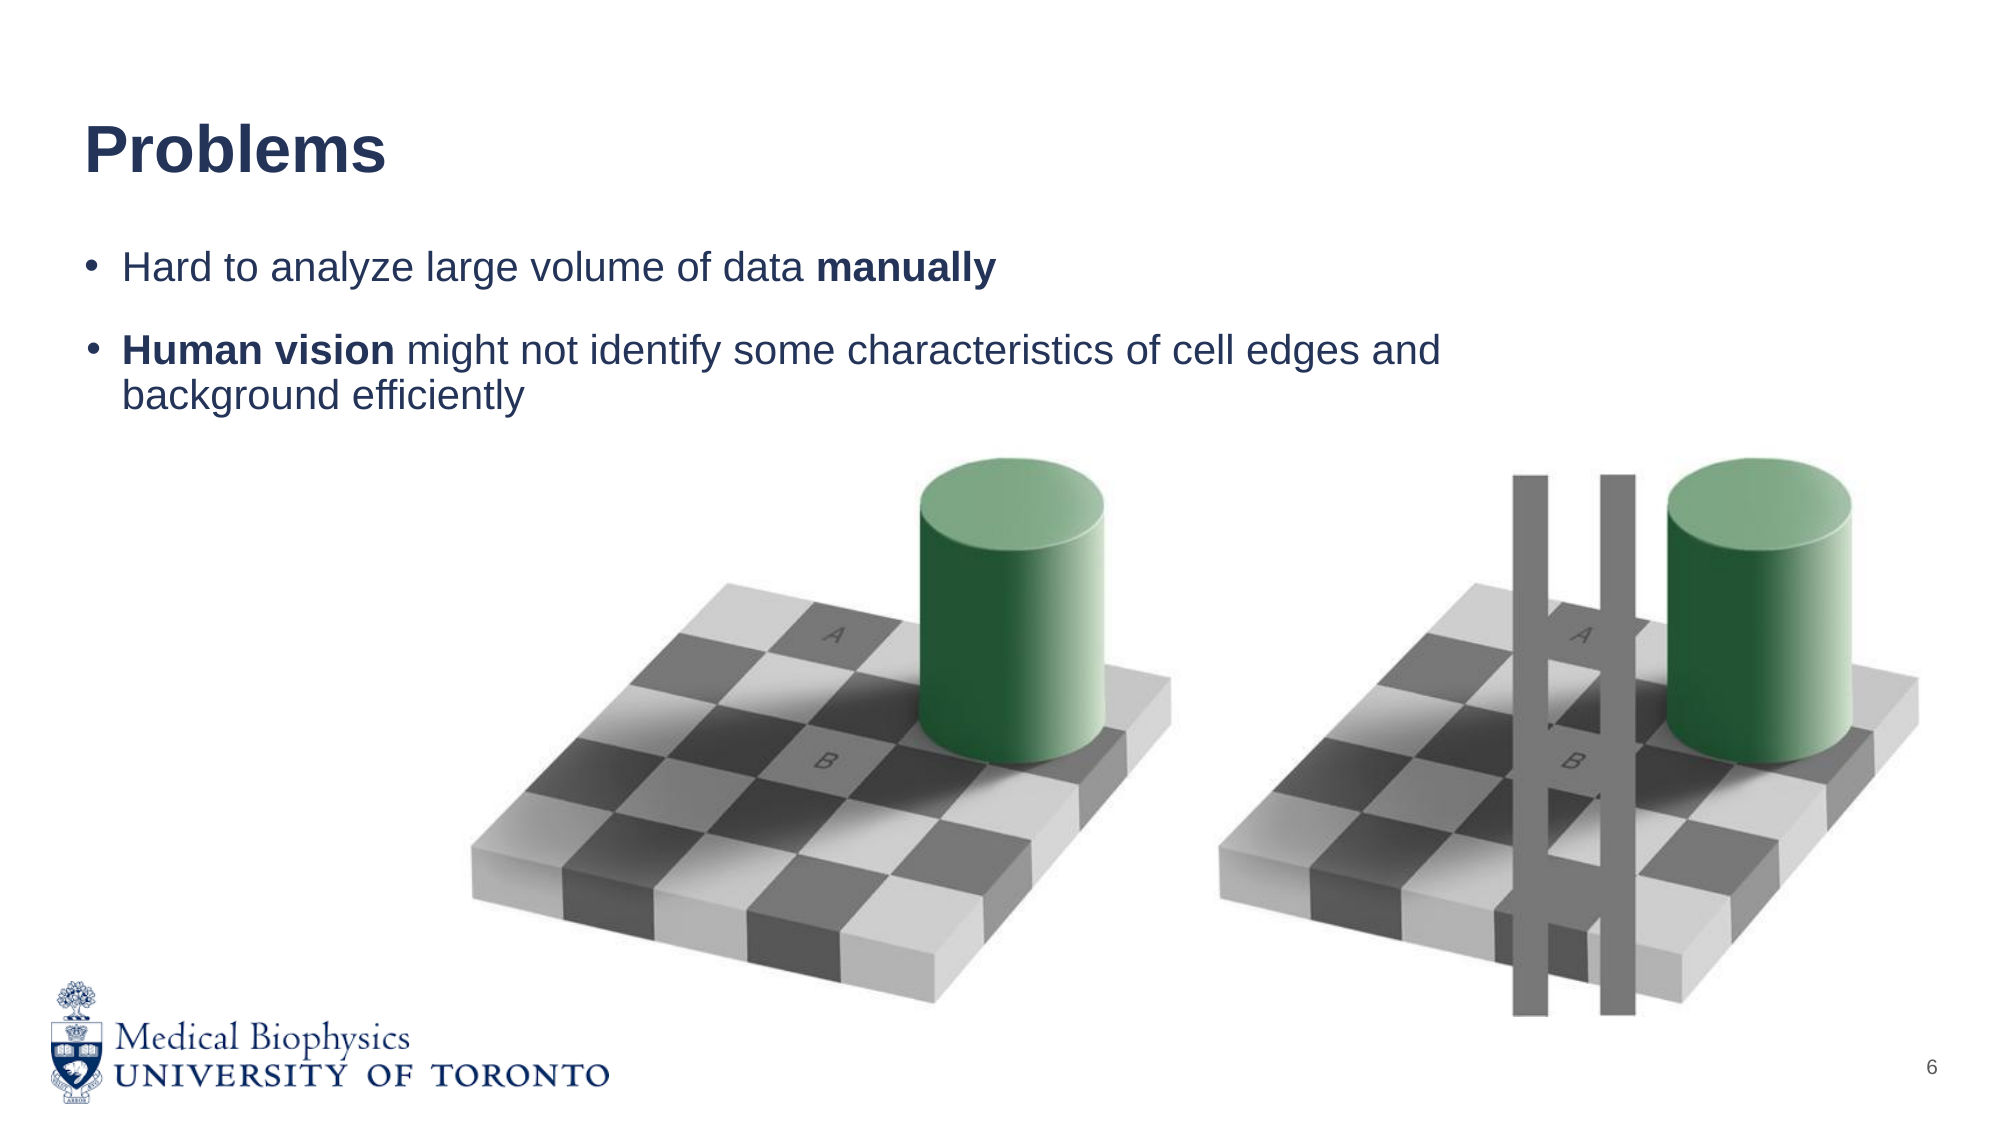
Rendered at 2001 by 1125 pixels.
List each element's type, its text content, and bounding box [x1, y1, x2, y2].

slide_number ‹#› [1896, 1036, 1969, 1097]
title Problems [69, 50, 1791, 195]
list Hard to analyze large volume of data manually Human vision might not identify some characteristics of cell edges and background efficiently [69, 238, 1630, 938]
picture [51, 435, 1945, 1104]
